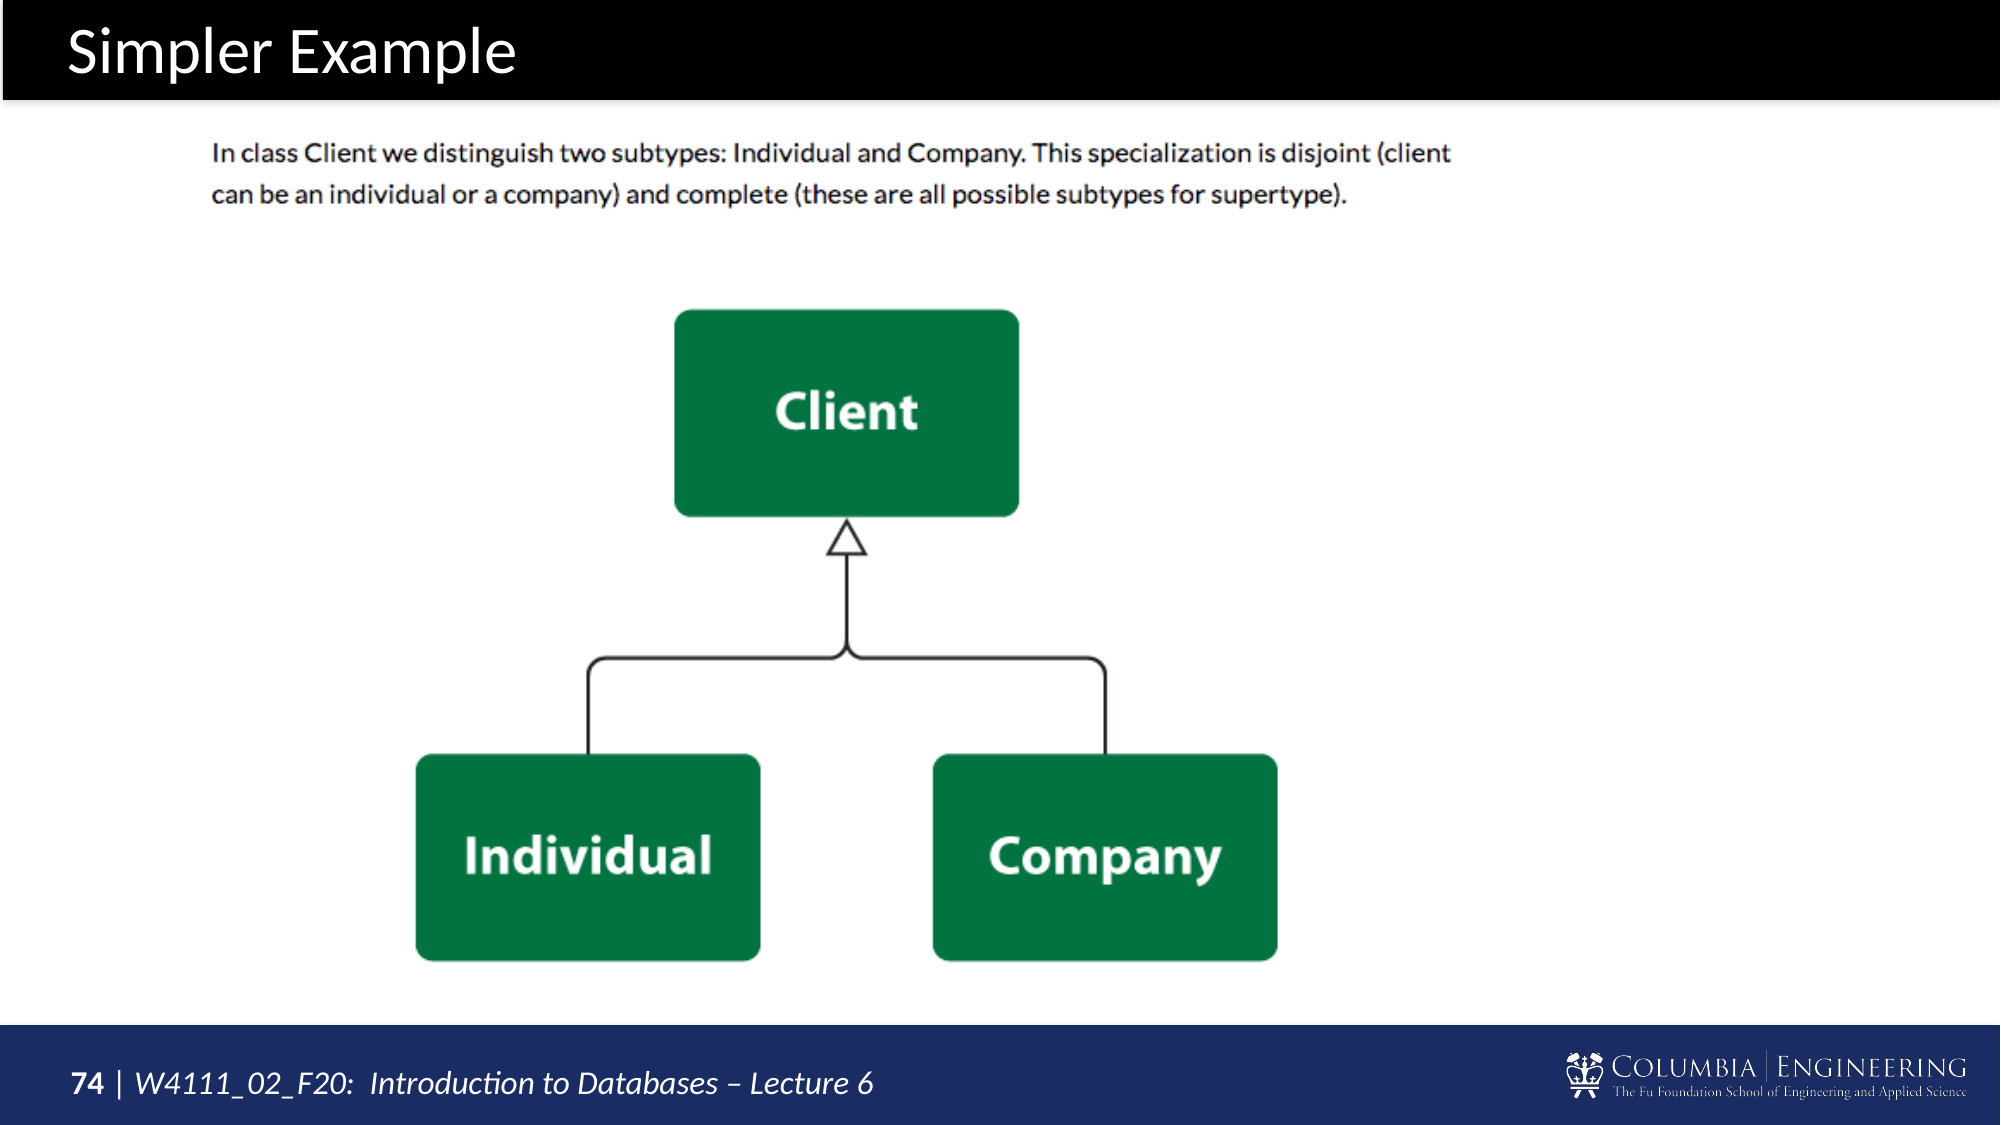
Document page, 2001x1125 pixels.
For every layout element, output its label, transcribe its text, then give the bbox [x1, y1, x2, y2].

text_box 74 | W4111_02_F20: Introduction to Databases – Lecture 6 [55, 1027, 1540, 1109]
picture [199, 128, 1540, 997]
text_box [0, 1025, 2000, 1125]
text_box Simpler Example [52, 0, 1877, 95]
text_box [2, 0, 2000, 100]
picture [1566, 1050, 1967, 1100]
